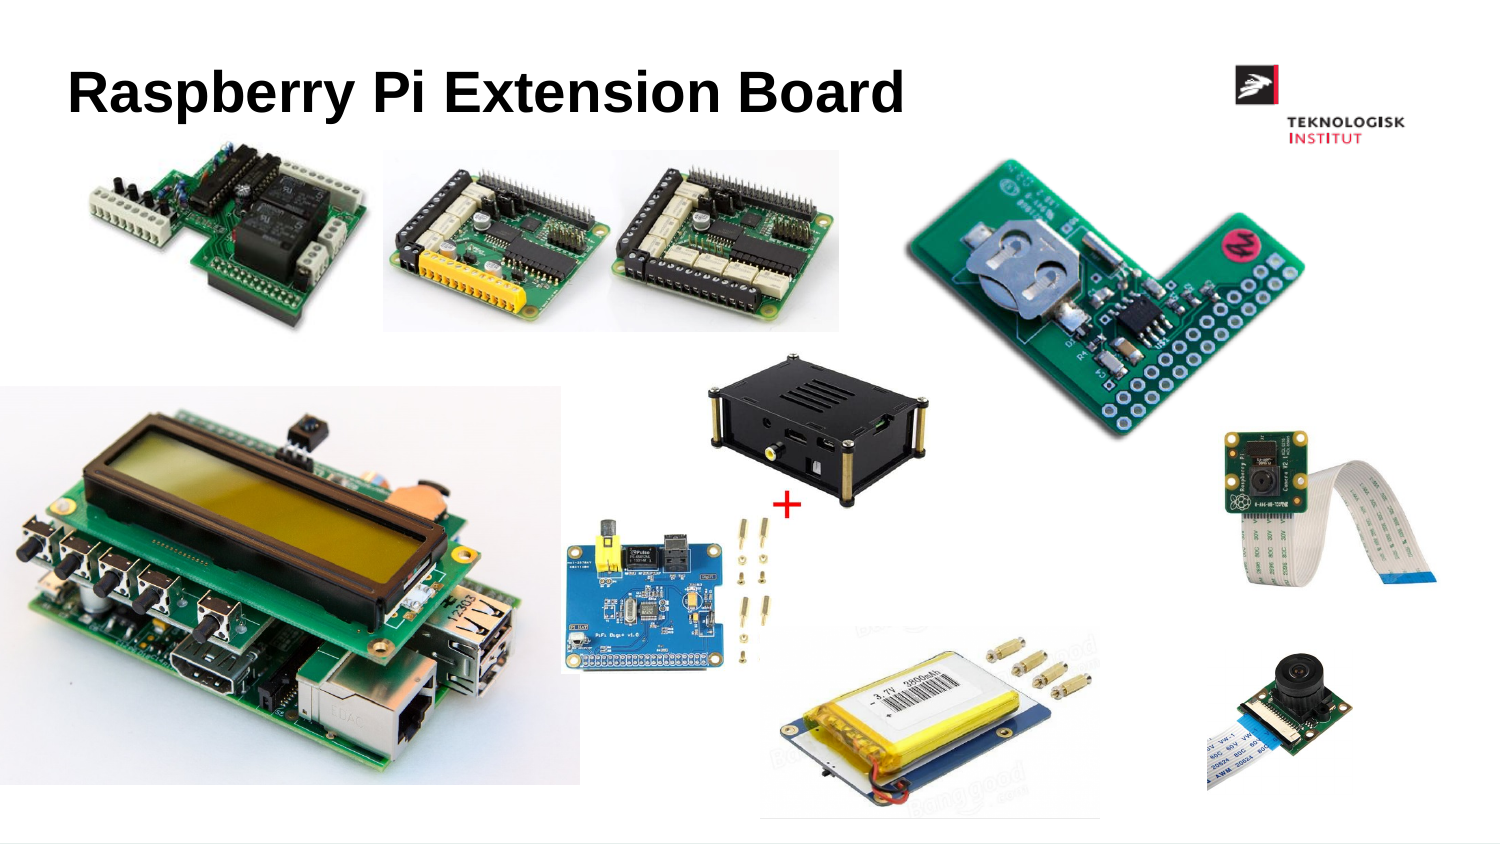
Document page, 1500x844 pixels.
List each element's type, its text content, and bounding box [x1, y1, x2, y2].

picture [71, 125, 839, 342]
picture [0, 118, 1441, 844]
picture [1207, 649, 1353, 795]
list Raspberry Pi Extension Board [46, 33, 1204, 185]
